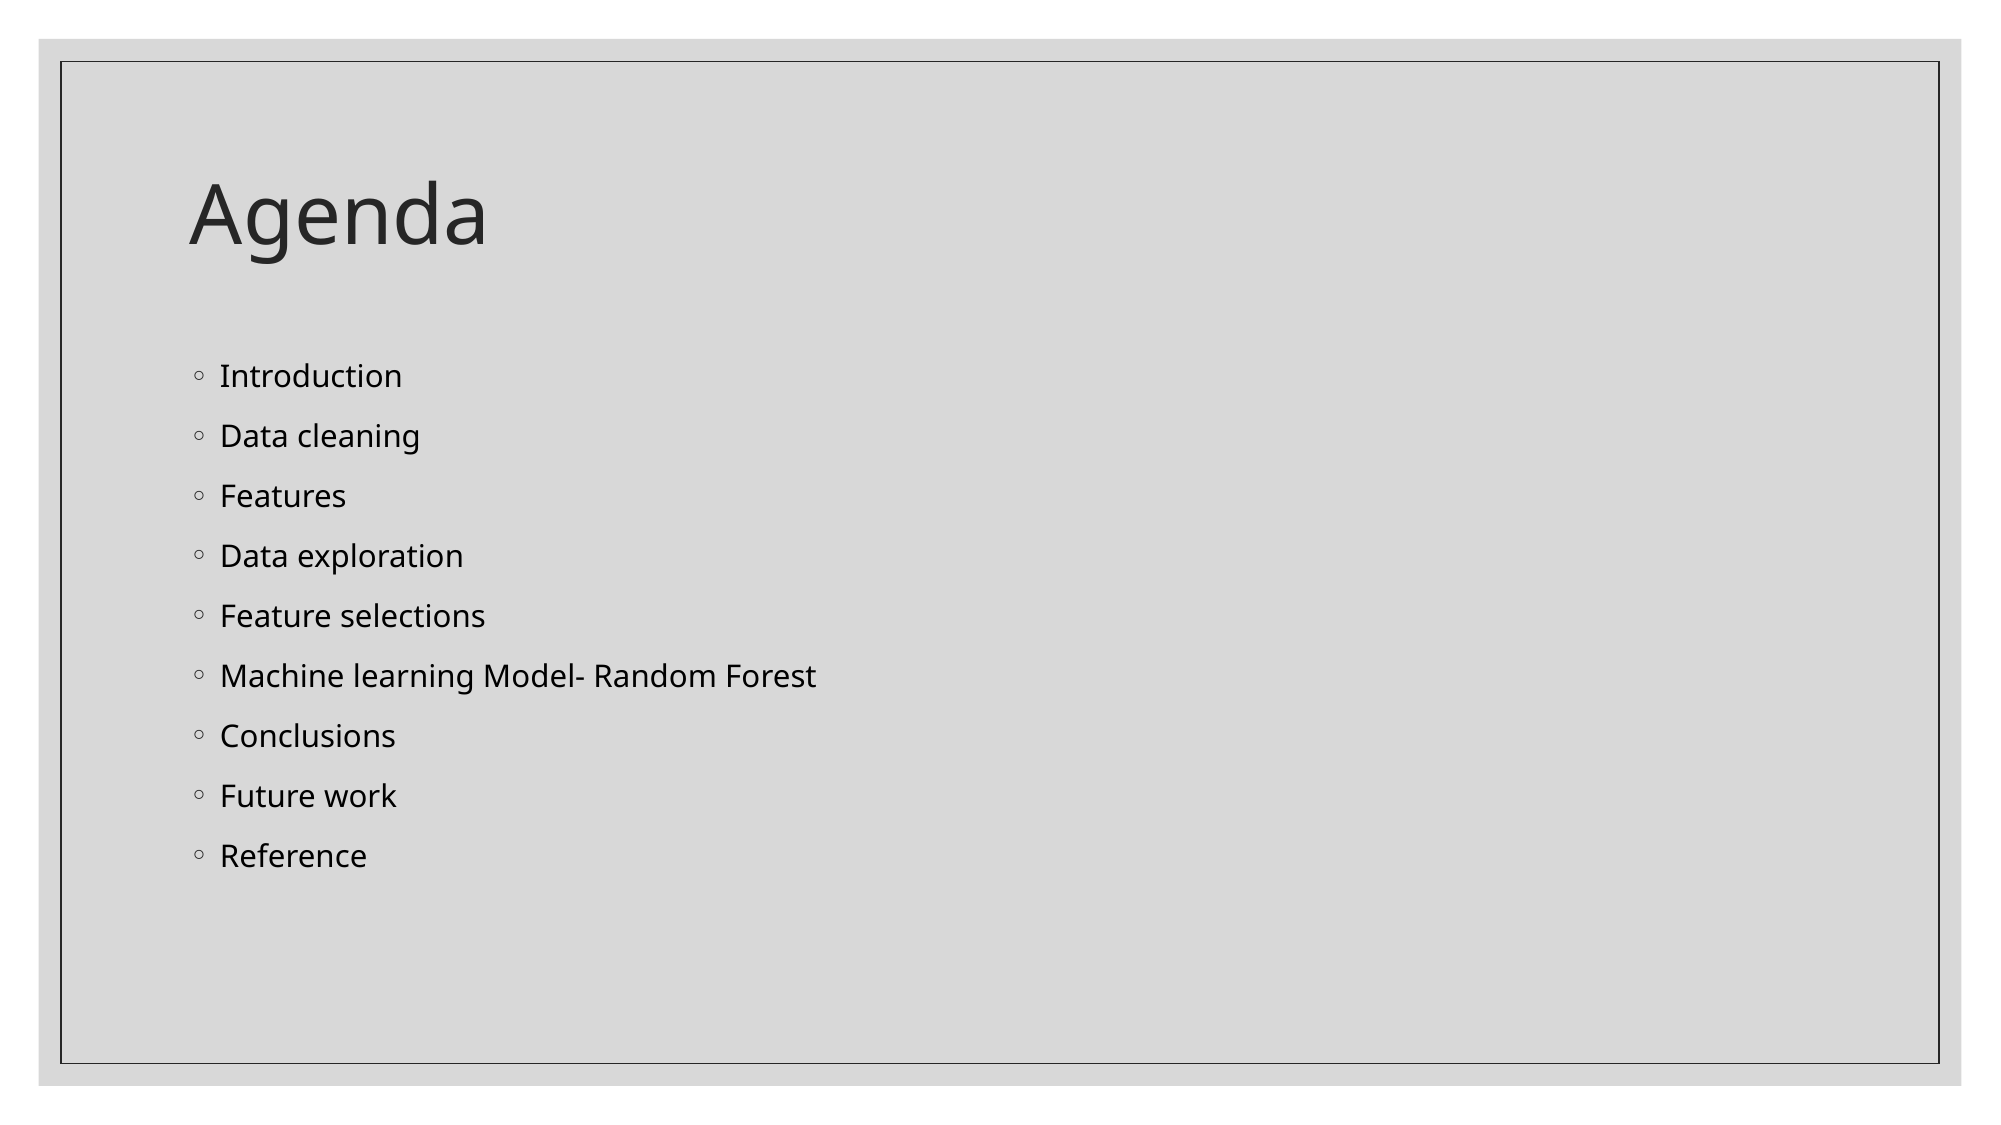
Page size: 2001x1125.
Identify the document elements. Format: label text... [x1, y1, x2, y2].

list Introduction Data cleaning Features Data exploration Feature selections Machine learning Model- Random Forest Conclusions Future work Reference [174, 345, 1825, 977]
title Agenda [174, 105, 1825, 331]
